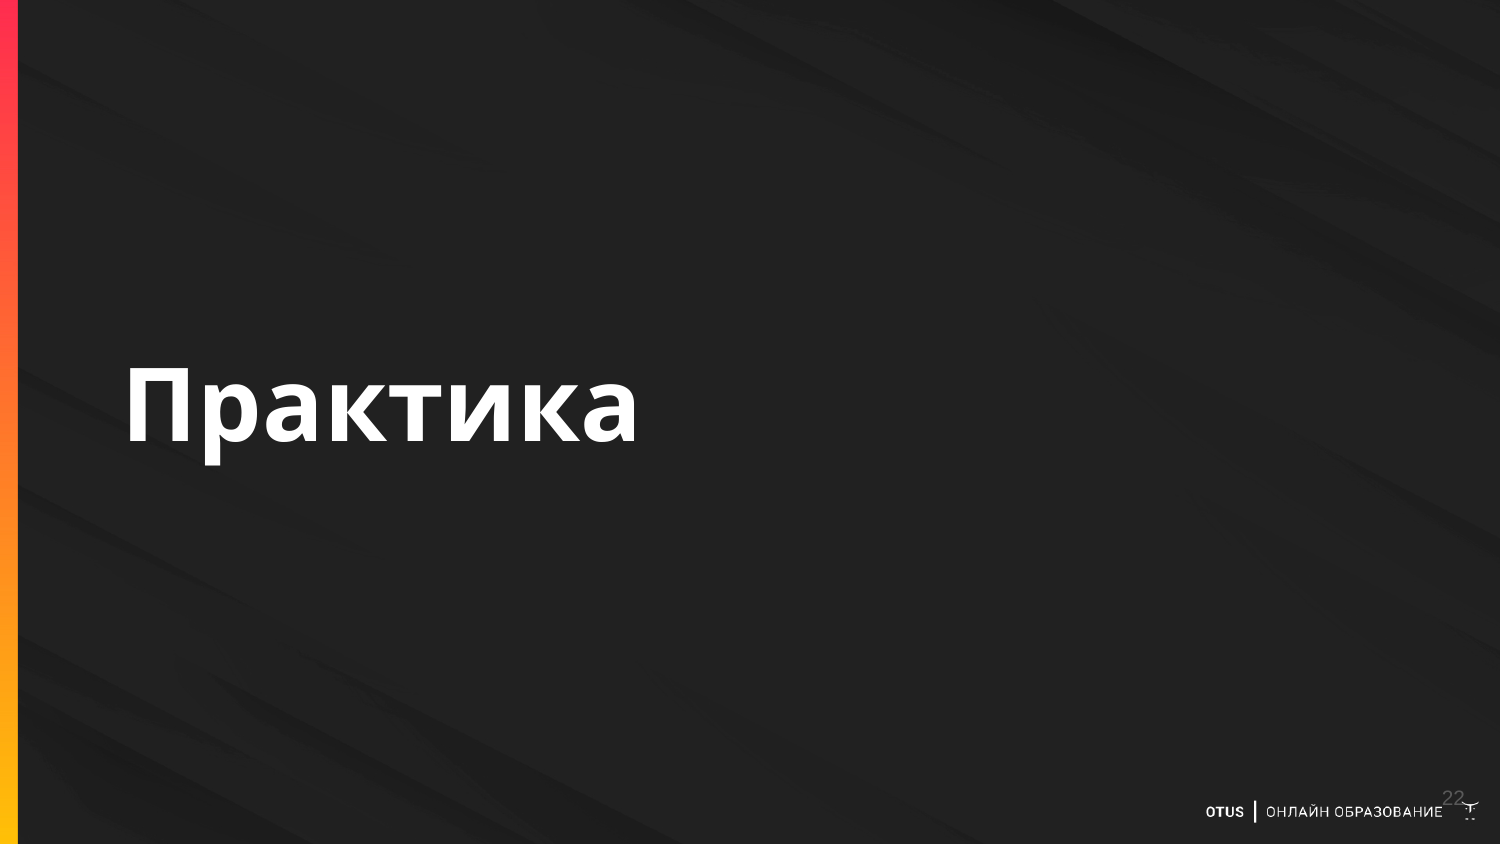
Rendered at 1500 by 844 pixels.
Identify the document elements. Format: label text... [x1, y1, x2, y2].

title Практика [106, 65, 1390, 737]
slide_number 22 [1389, 764, 1480, 830]
picture [0, 0, 1500, 844]
